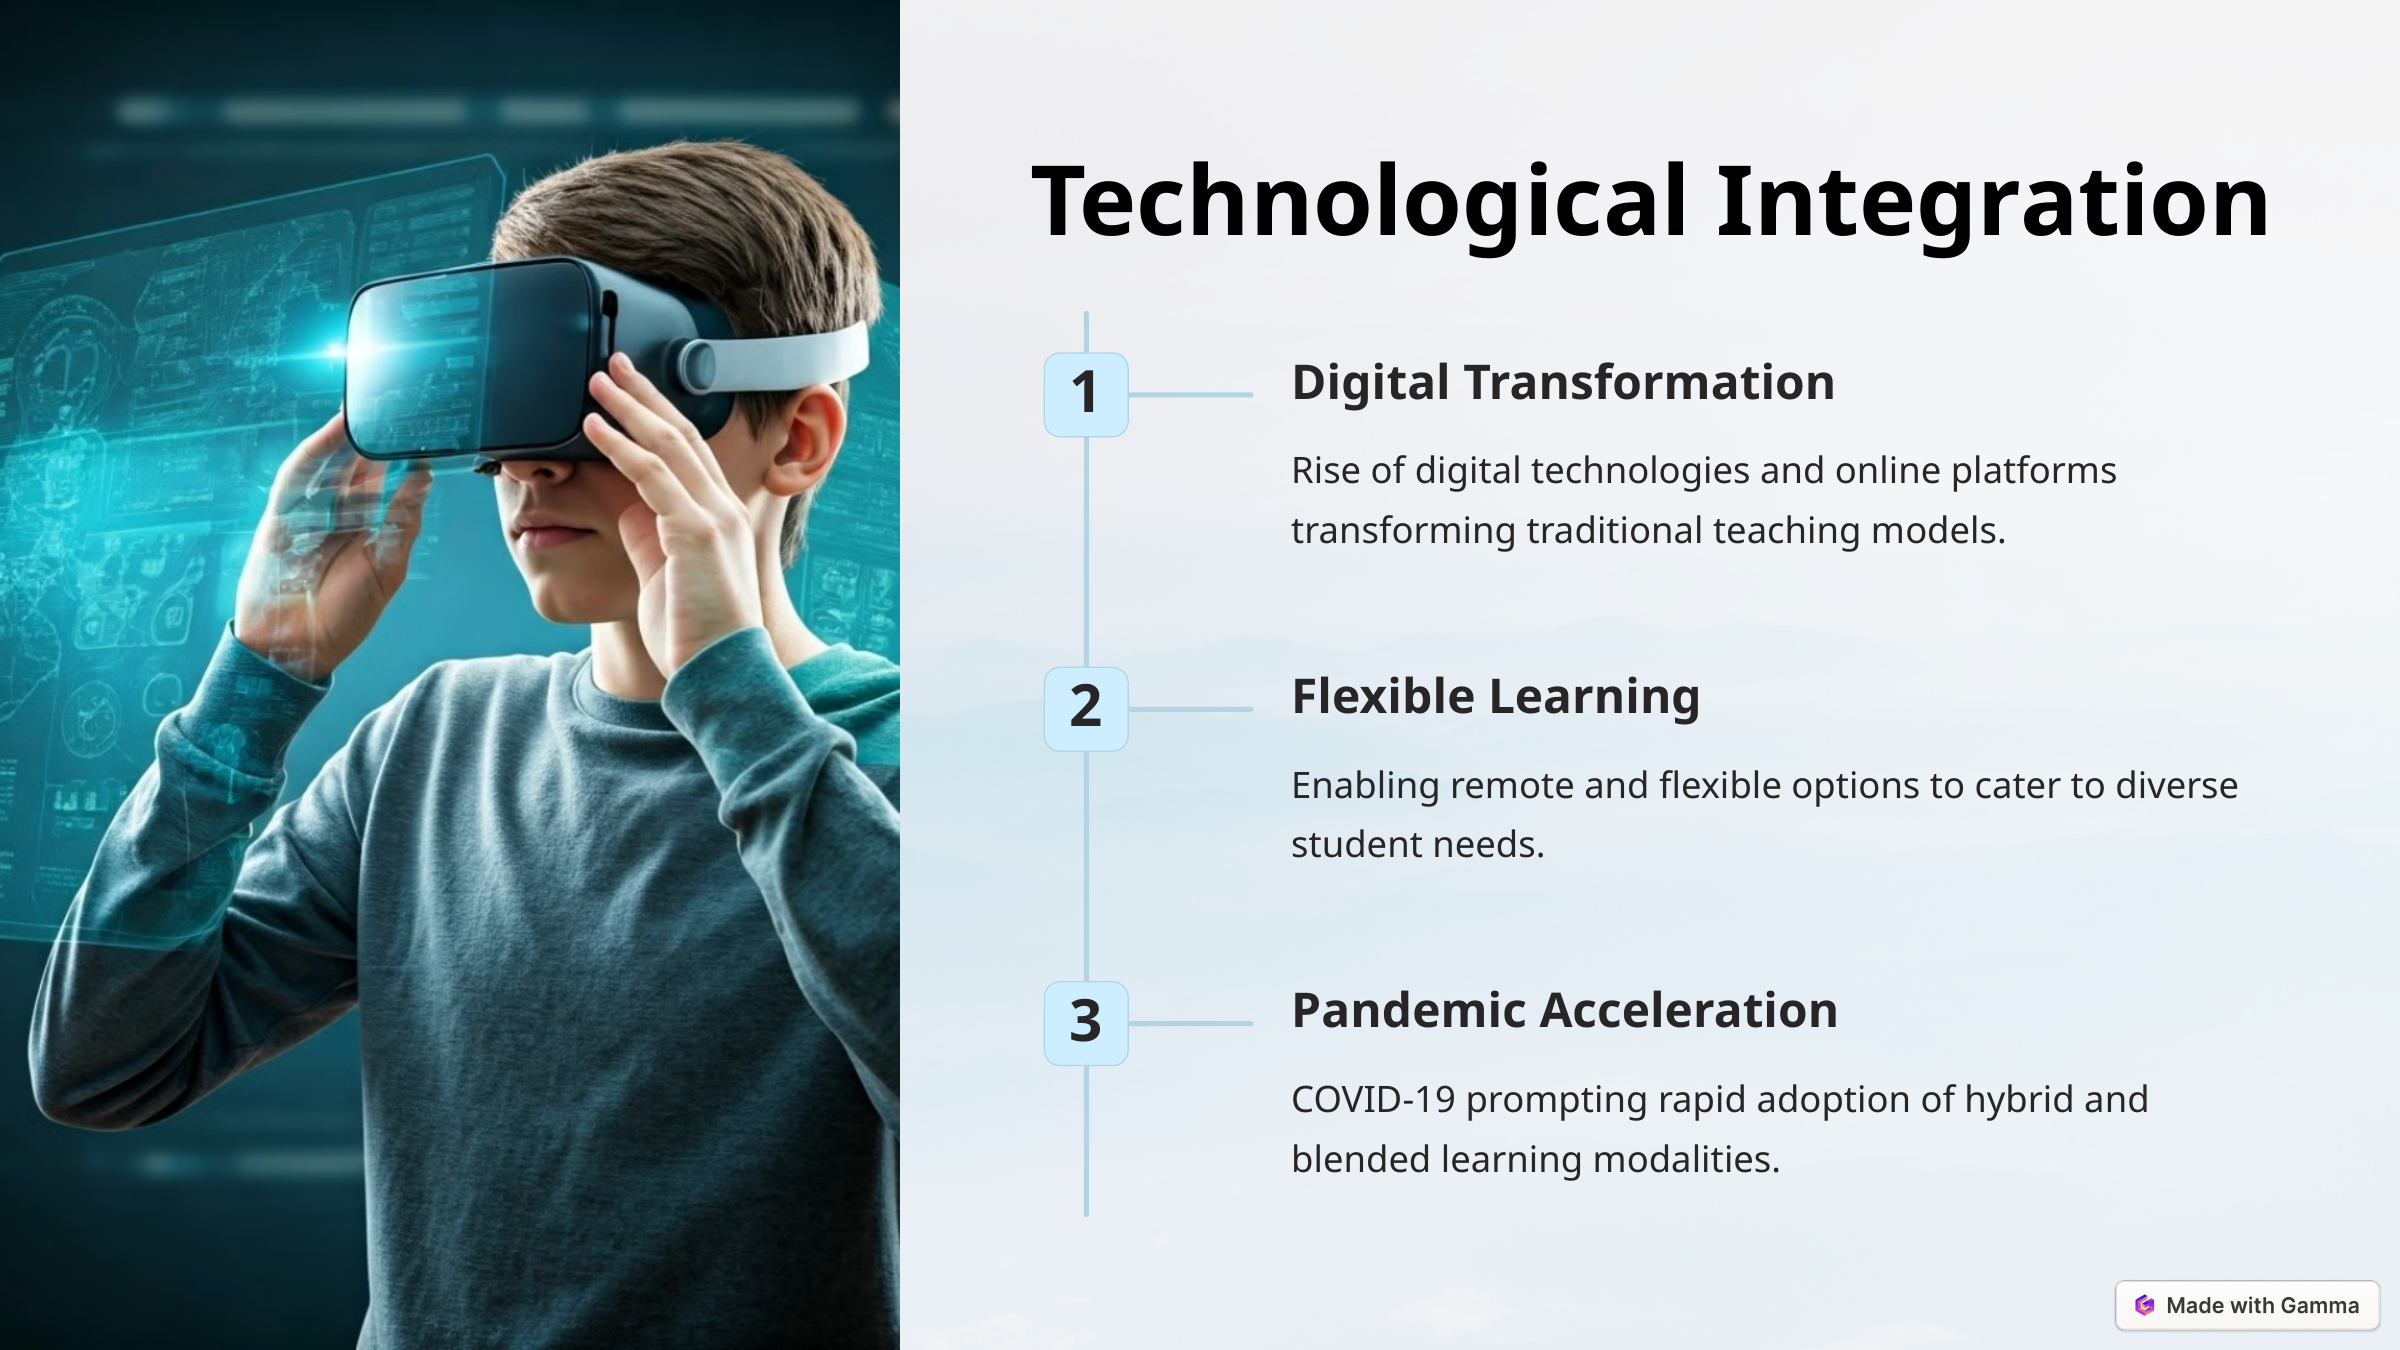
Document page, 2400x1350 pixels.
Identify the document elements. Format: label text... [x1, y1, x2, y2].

text_box 2 [1069, 679, 1103, 739]
text_box Flexible Learning [1291, 662, 1781, 724]
text_box 1 [1073, 365, 1099, 425]
text_box [1044, 352, 1129, 437]
text_box [1044, 667, 1129, 752]
text_box COVID-19 prompting rapid adoption of hybrid and blended learning modalities. [1291, 1060, 2270, 1180]
text_box Enabling remote and flexible options to cater to diverse student needs. [1291, 746, 2270, 866]
text_box Pandemic Acceleration [1291, 977, 1811, 1039]
text_box [1129, 706, 1254, 712]
picture [0, 0, 900, 1350]
text_box 3 [1069, 994, 1103, 1053]
text_box [1083, 752, 1089, 981]
text_box Technological Integration [1030, 132, 2188, 255]
text_box [1044, 981, 1129, 1066]
text_box [1083, 1066, 1089, 1218]
text_box [1083, 311, 1089, 352]
picture [2106, 1271, 2389, 1339]
text_box Rise of digital technologies and online platforms transforming traditional teaching models. [1291, 431, 2270, 551]
text_box [1083, 437, 1089, 667]
text_box [1129, 392, 1254, 398]
text_box [1129, 1021, 1254, 1027]
text_box Digital Transformation [1291, 348, 1812, 410]
